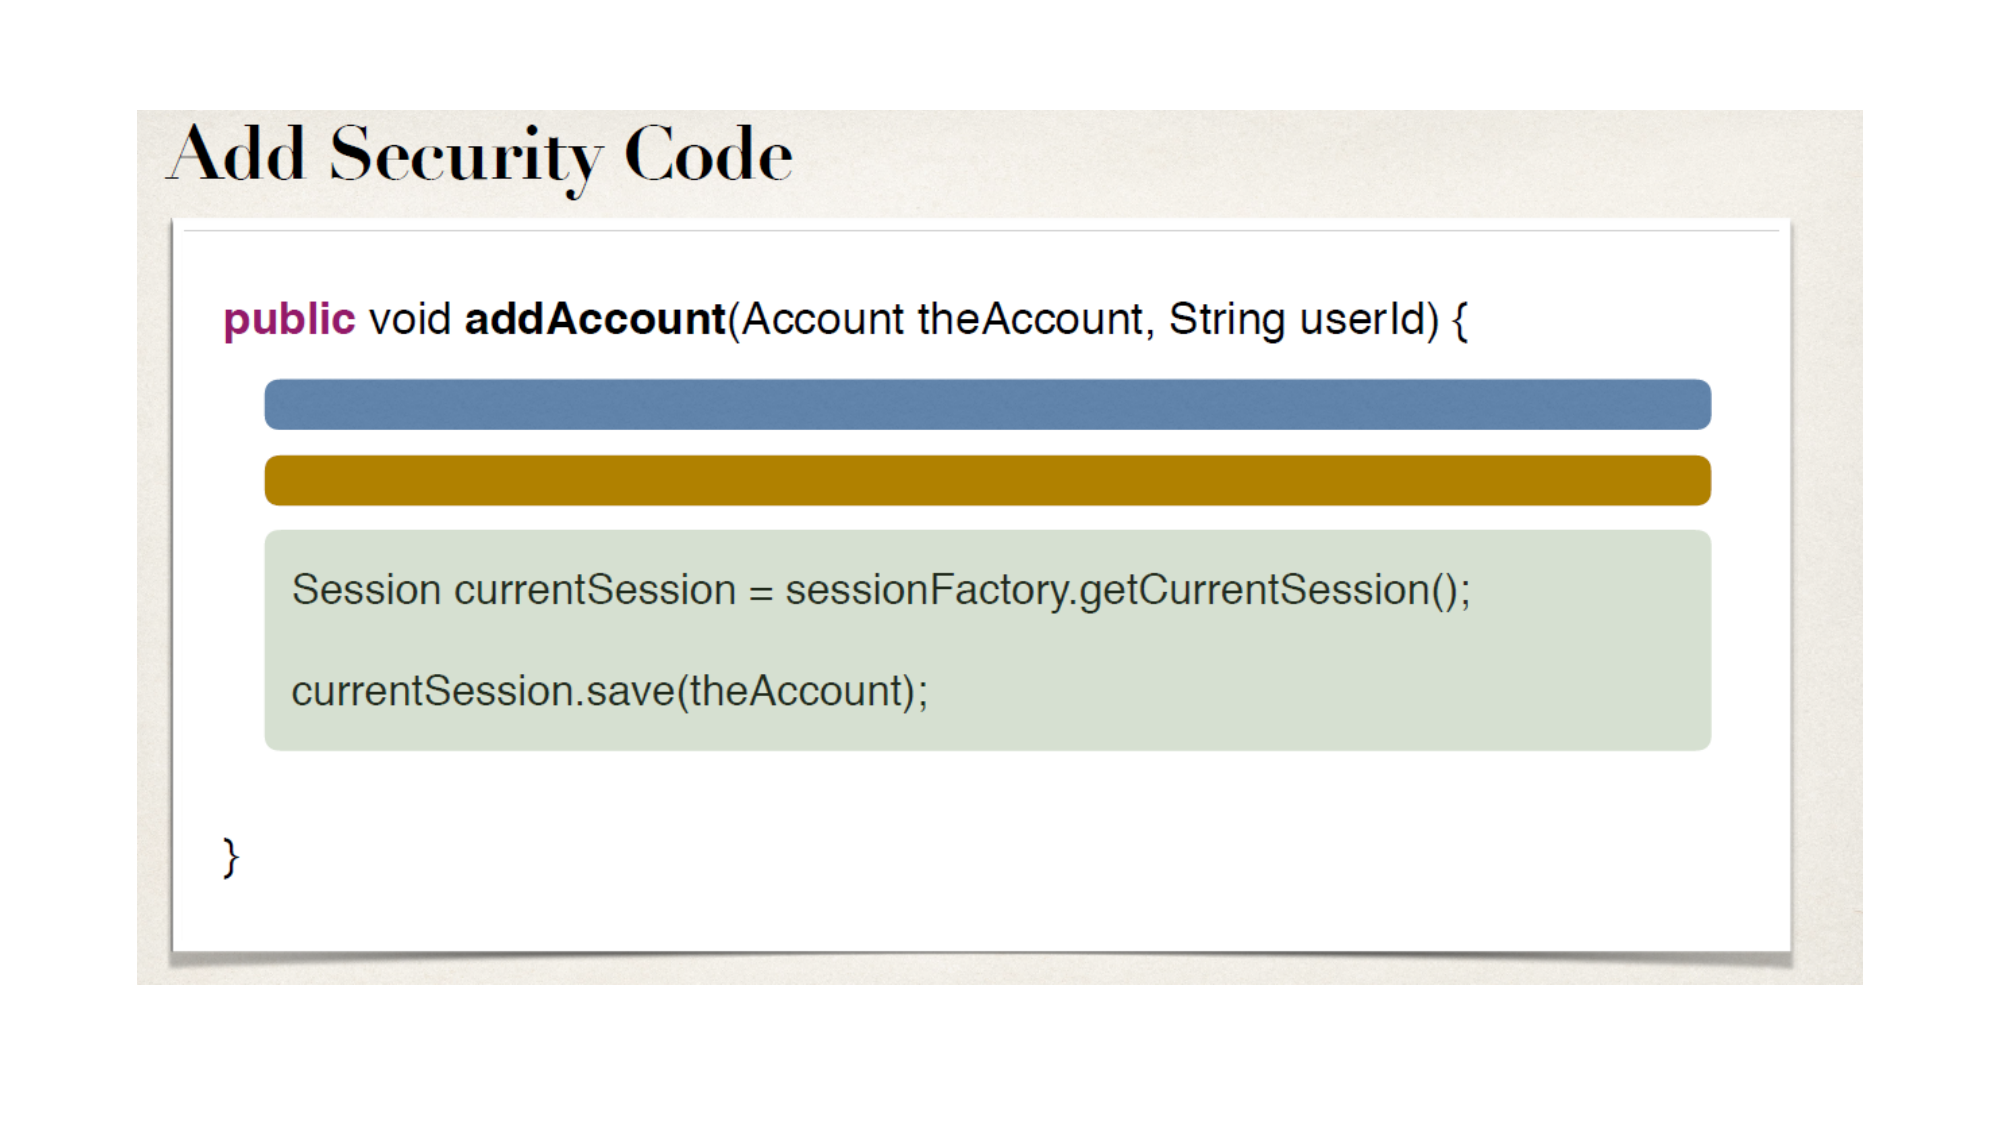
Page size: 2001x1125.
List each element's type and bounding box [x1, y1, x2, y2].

list [137, 110, 1863, 985]
